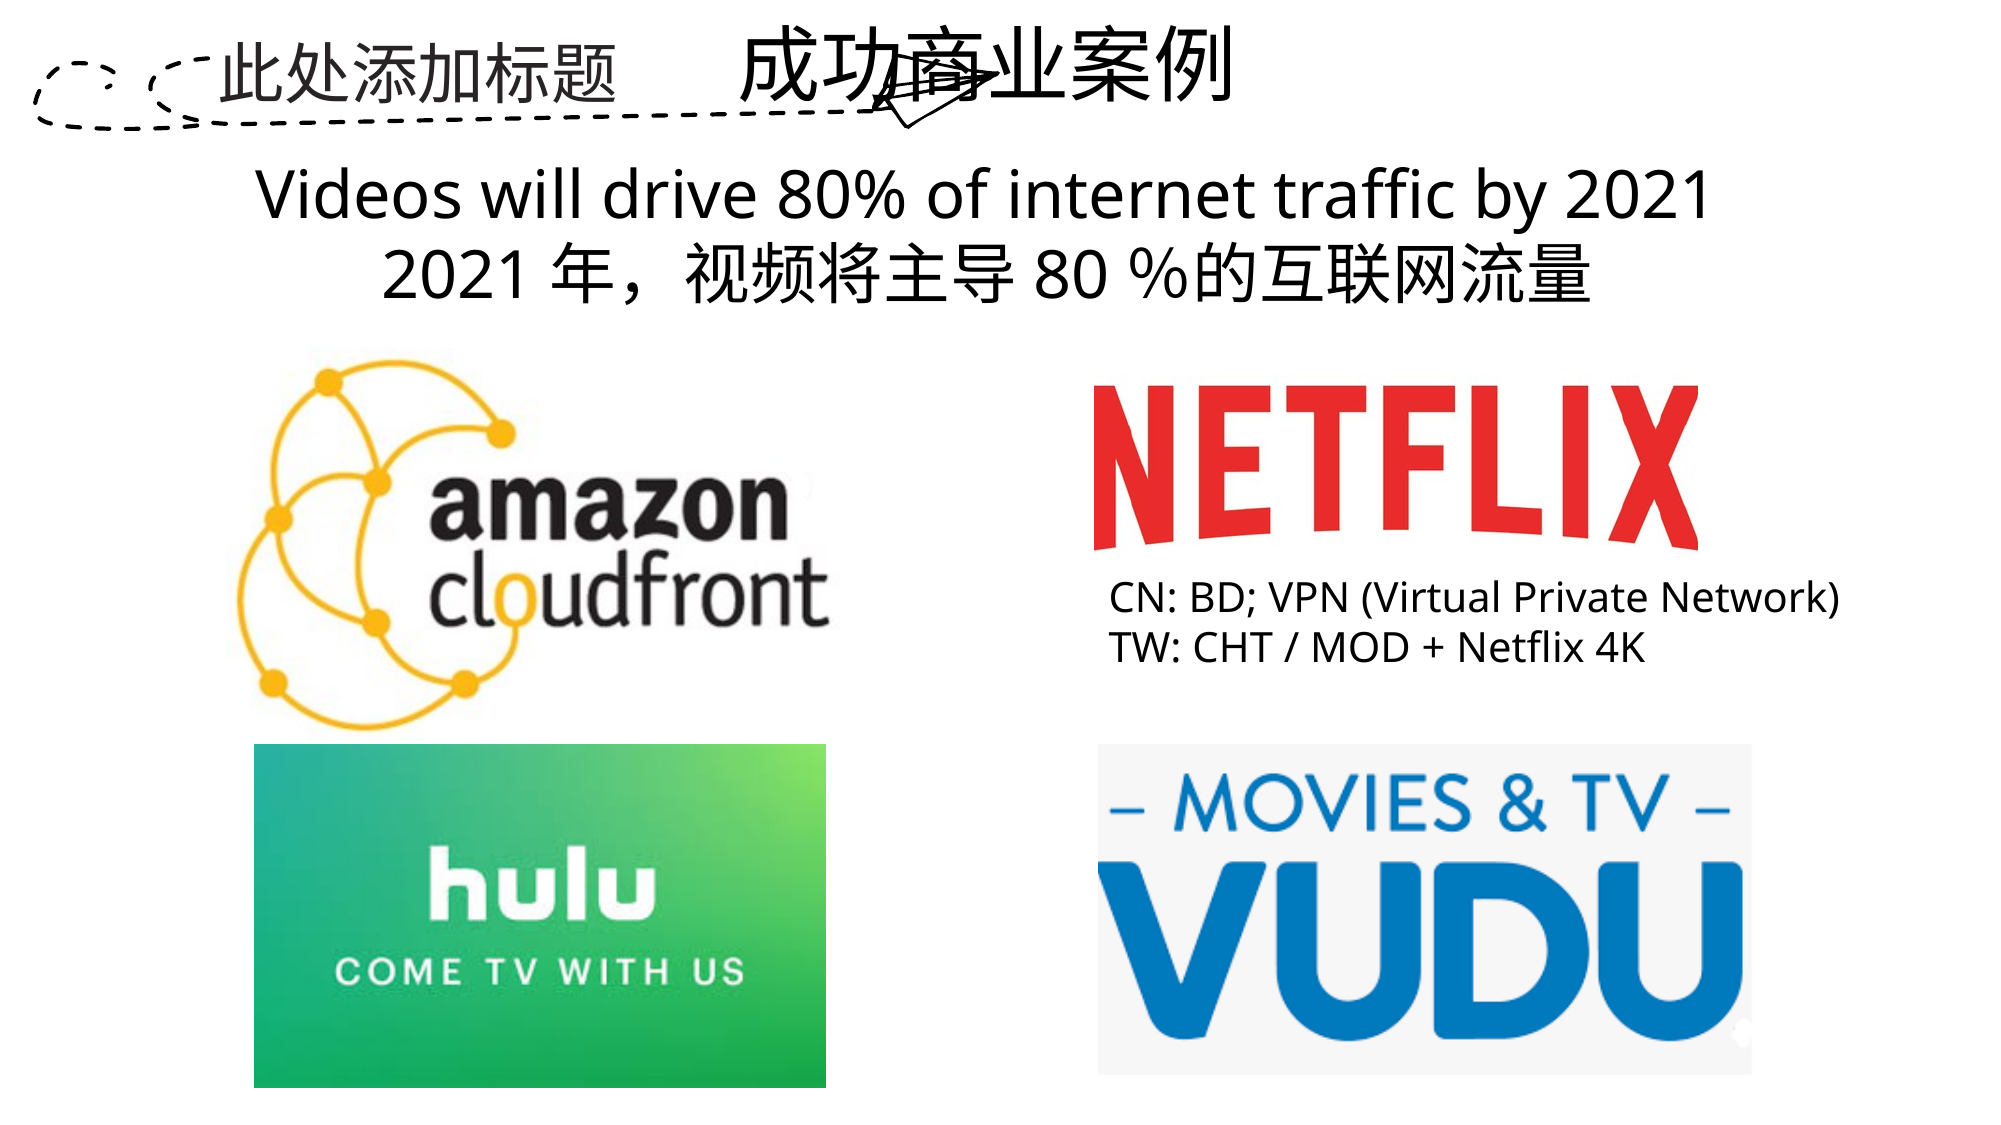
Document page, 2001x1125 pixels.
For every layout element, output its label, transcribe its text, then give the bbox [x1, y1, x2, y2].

picture [227, 348, 847, 1088]
text_box CN: BD; VPN (Virtual Private Network) TW: CHT / MOD + Netflix 4K [1093, 563, 1856, 679]
text_box Videos will drive 80% of internet traffic by 2021 2021年，视频将主导80％的互联网流量 [203, 144, 1771, 320]
text_box 成功商业案例 [722, 5, 1252, 120]
picture [1098, 744, 1771, 1078]
picture [1094, 264, 1698, 667]
